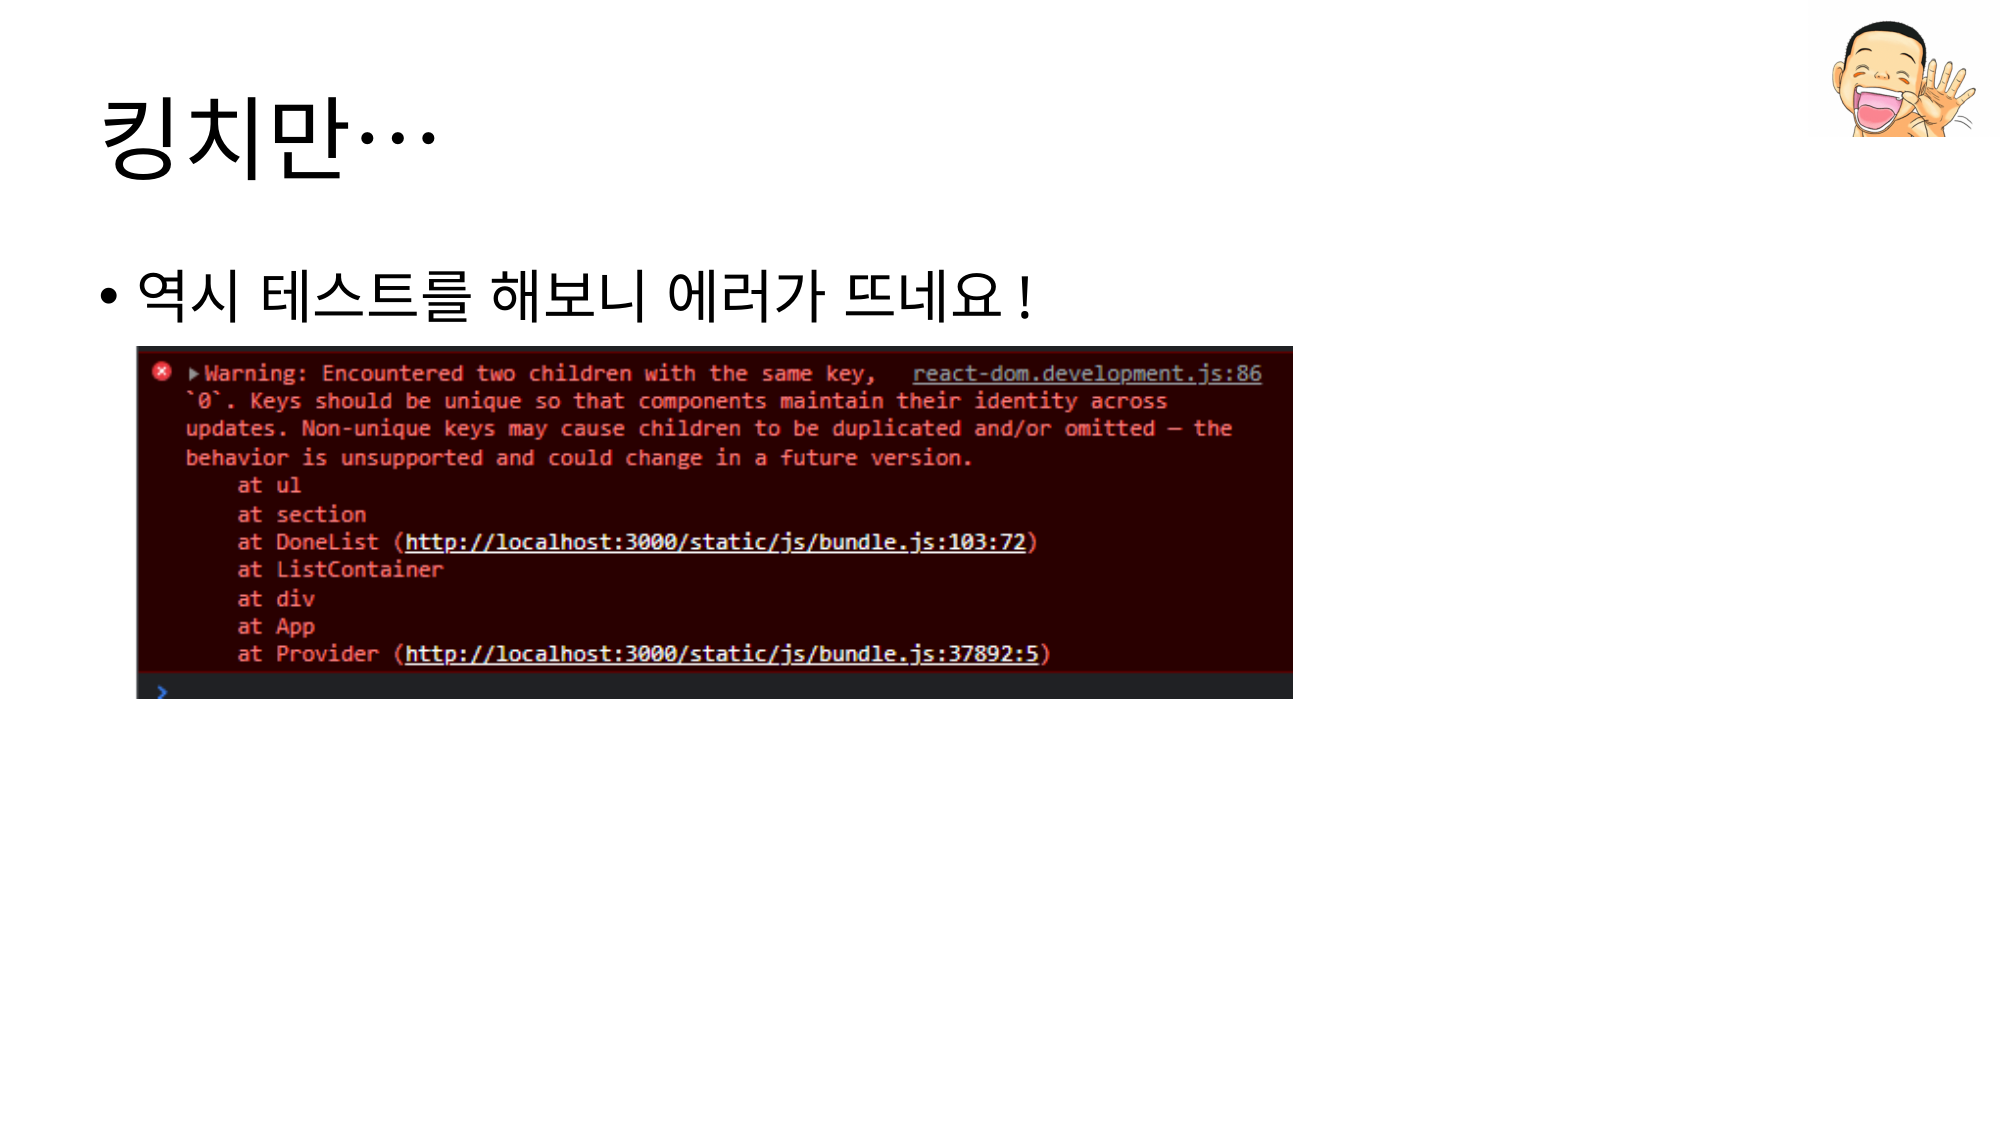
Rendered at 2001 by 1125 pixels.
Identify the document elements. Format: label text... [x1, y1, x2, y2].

picture [129, 346, 1293, 699]
list 역시 테스트를 해보니 에러가 뜨네요! [83, 217, 1931, 1125]
title 킹치만… [83, 0, 1931, 217]
picture [1931, 0, 2000, 137]
